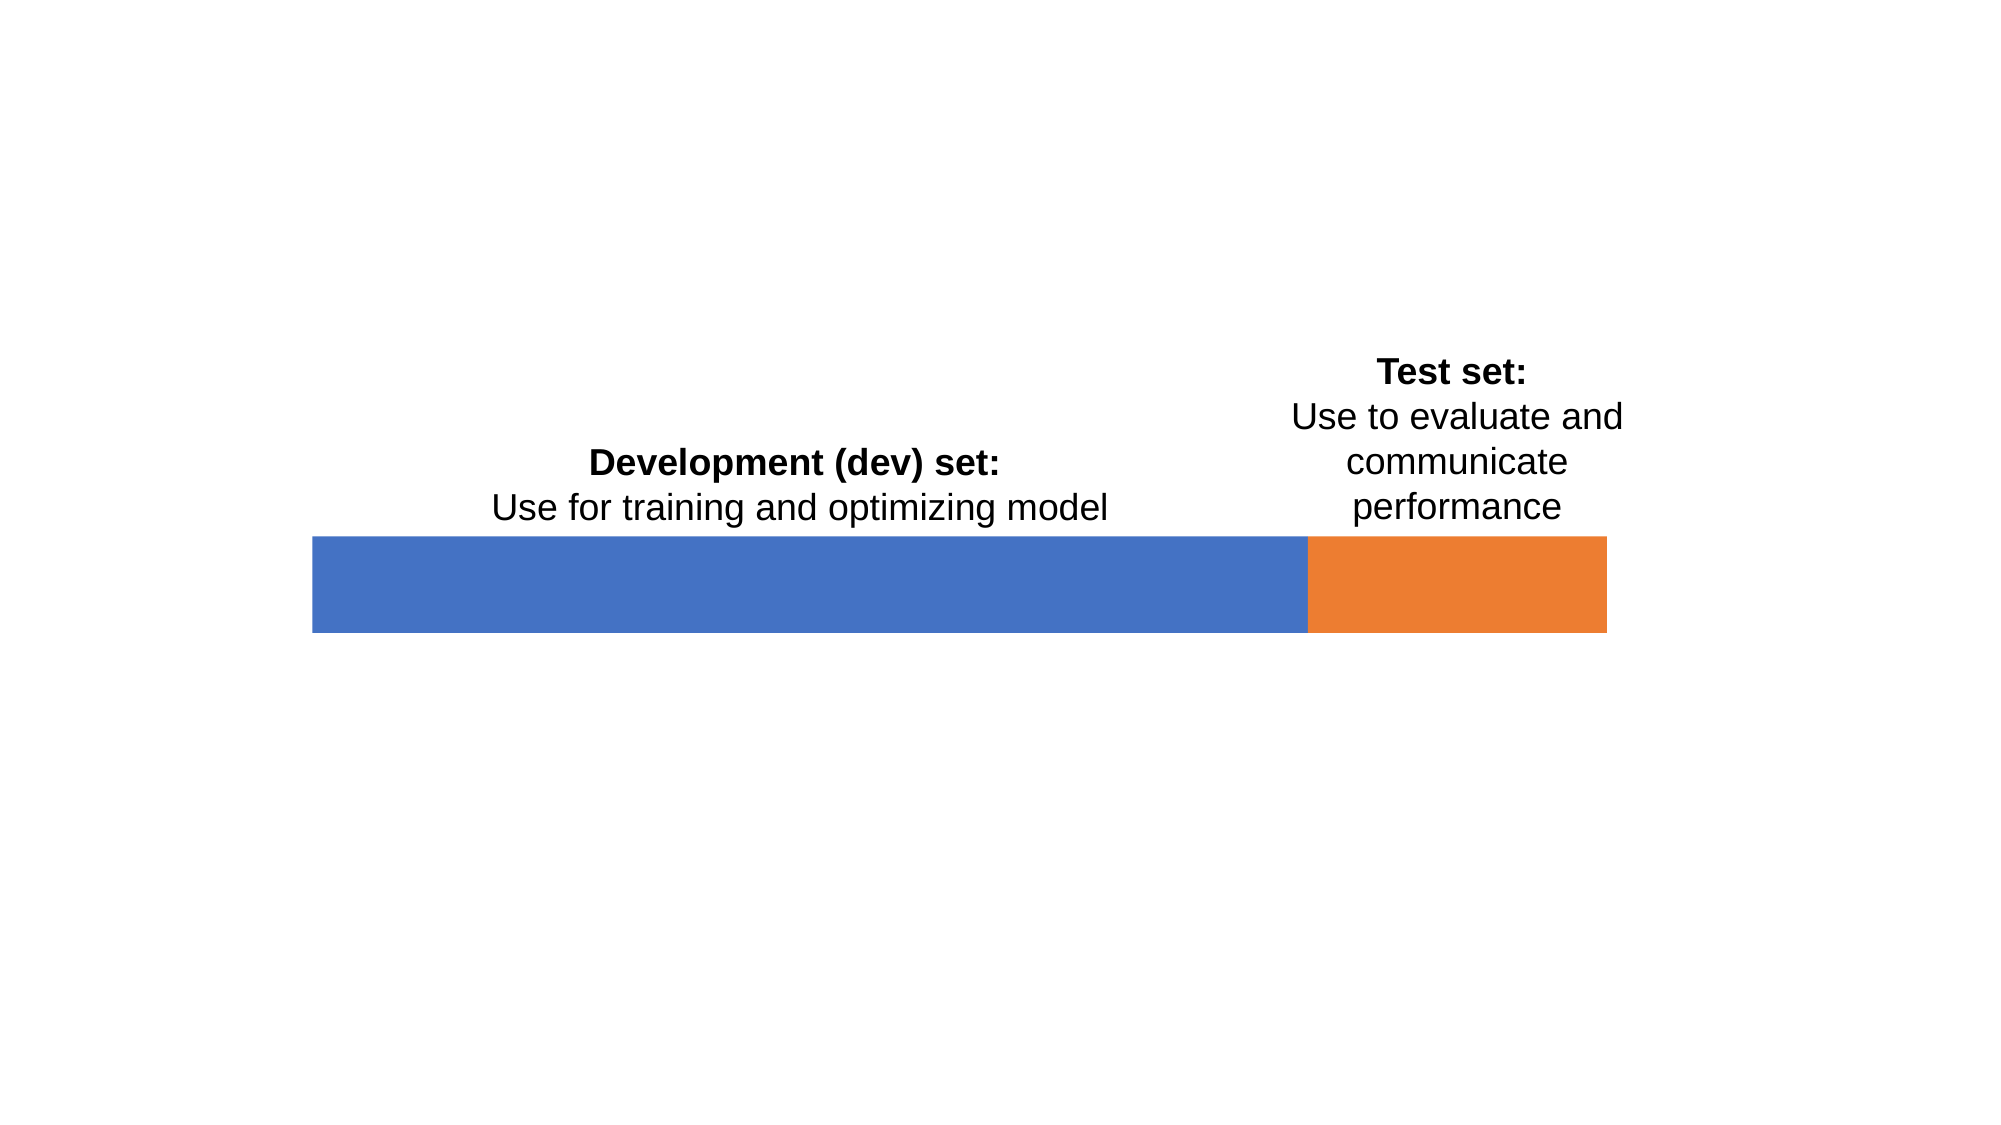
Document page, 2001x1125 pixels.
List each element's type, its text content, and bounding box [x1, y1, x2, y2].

text_box [1307, 535, 1608, 634]
text_box Development (dev) set: Use for training and optimizing model [456, 430, 1144, 535]
text_box [311, 535, 1307, 634]
text_box Test set: Use to evaluate and communicate performance [1255, 339, 1659, 535]
